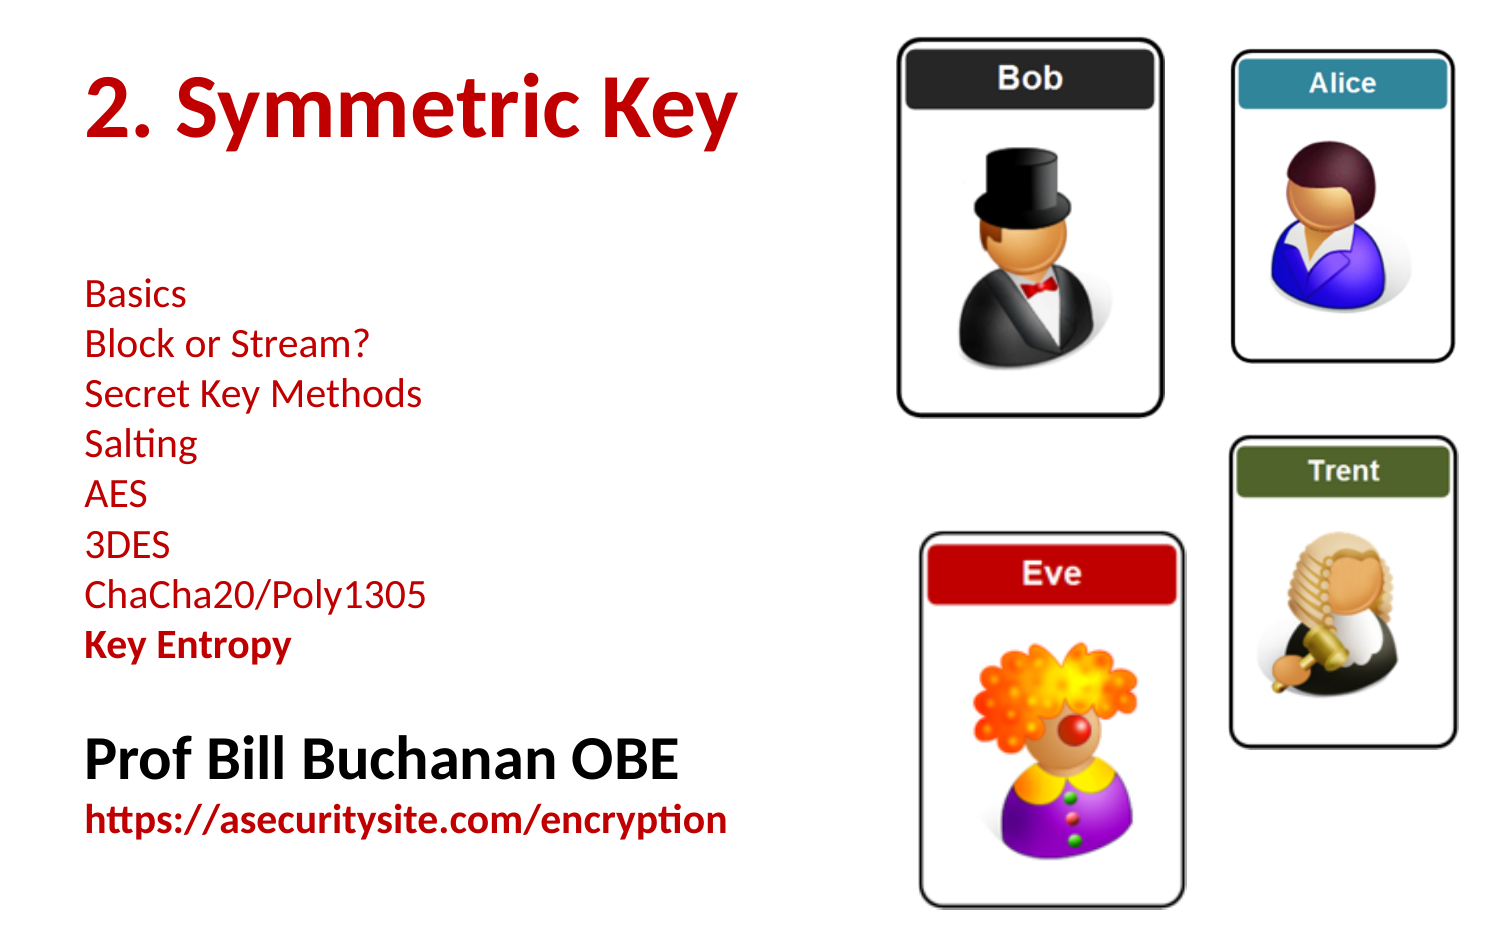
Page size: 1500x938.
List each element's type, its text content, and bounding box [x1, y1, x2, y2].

picture [1228, 434, 1459, 751]
title 2. Symmetric Key Basics Block or Stream? Secret Key Methods Salting AES 3DES ChaCha20/Poly1305 Key Entropy Prof Bill Buchanan OBE https://asecuritysite.com/encryption [76, 35, 952, 903]
picture [918, 530, 1187, 910]
picture [1230, 48, 1456, 365]
picture [896, 36, 1165, 420]
